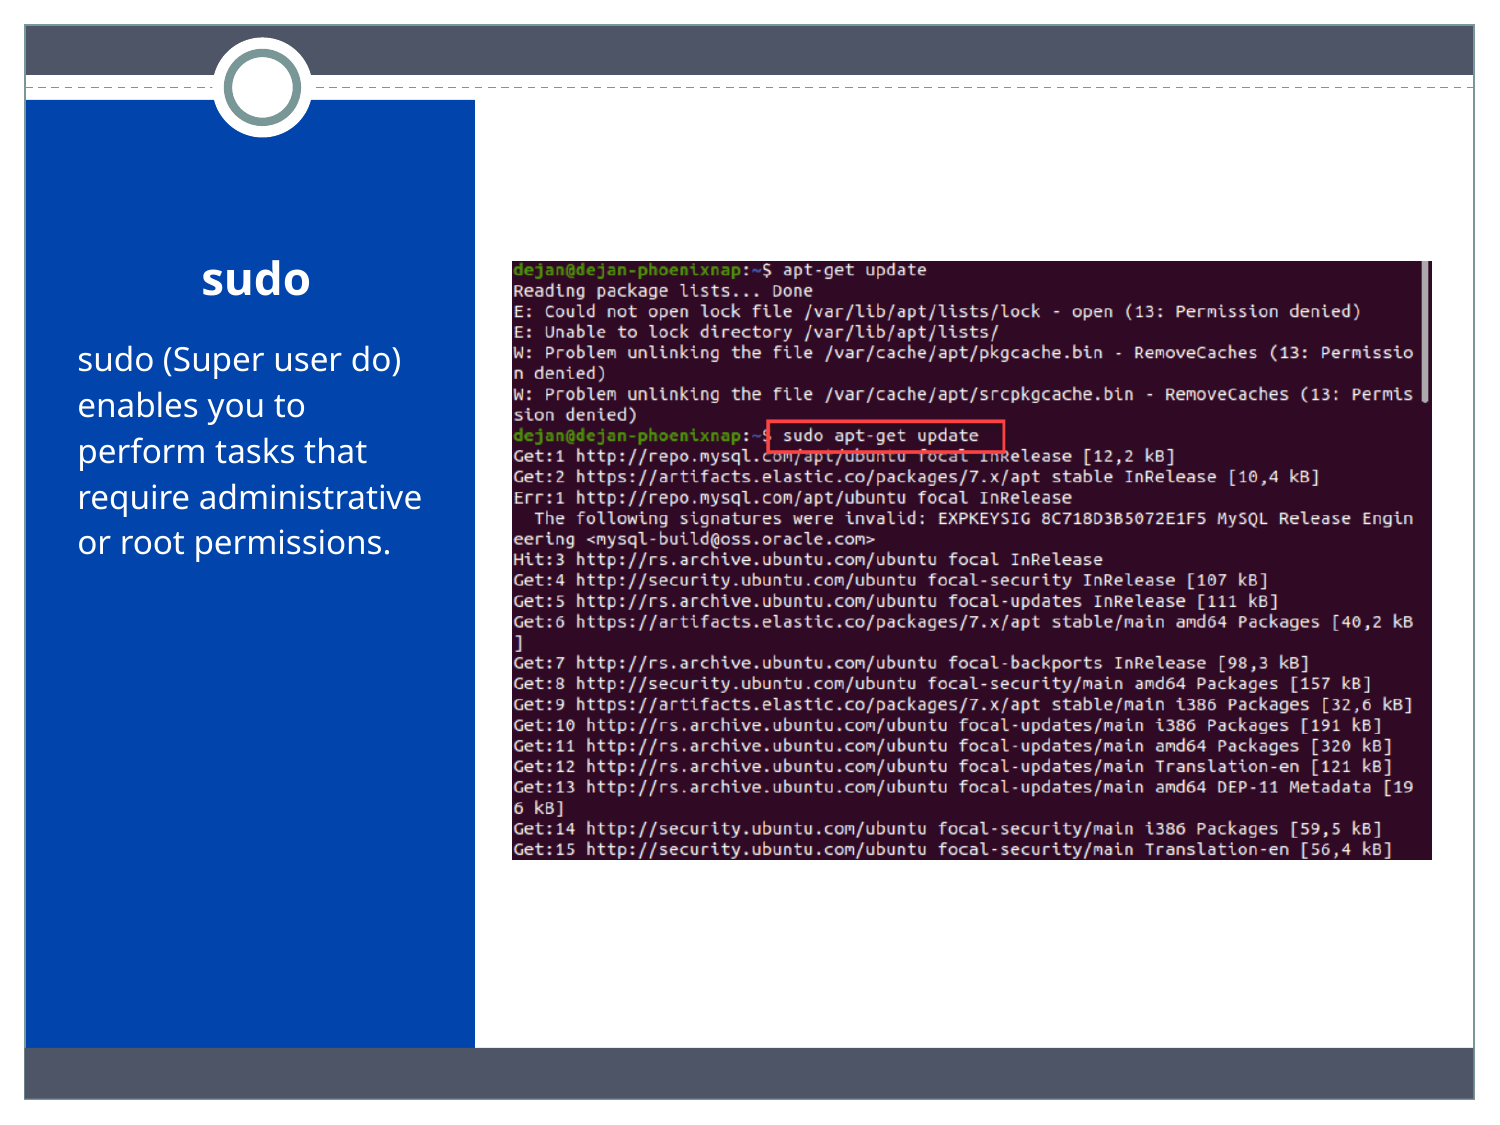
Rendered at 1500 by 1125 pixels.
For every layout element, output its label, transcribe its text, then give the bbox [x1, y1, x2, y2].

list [512, 252, 1438, 860]
title sudo [62, 149, 450, 313]
list sudo (Super user do) enables you to perform tasks that require administrative or root permissions. [62, 324, 450, 1005]
